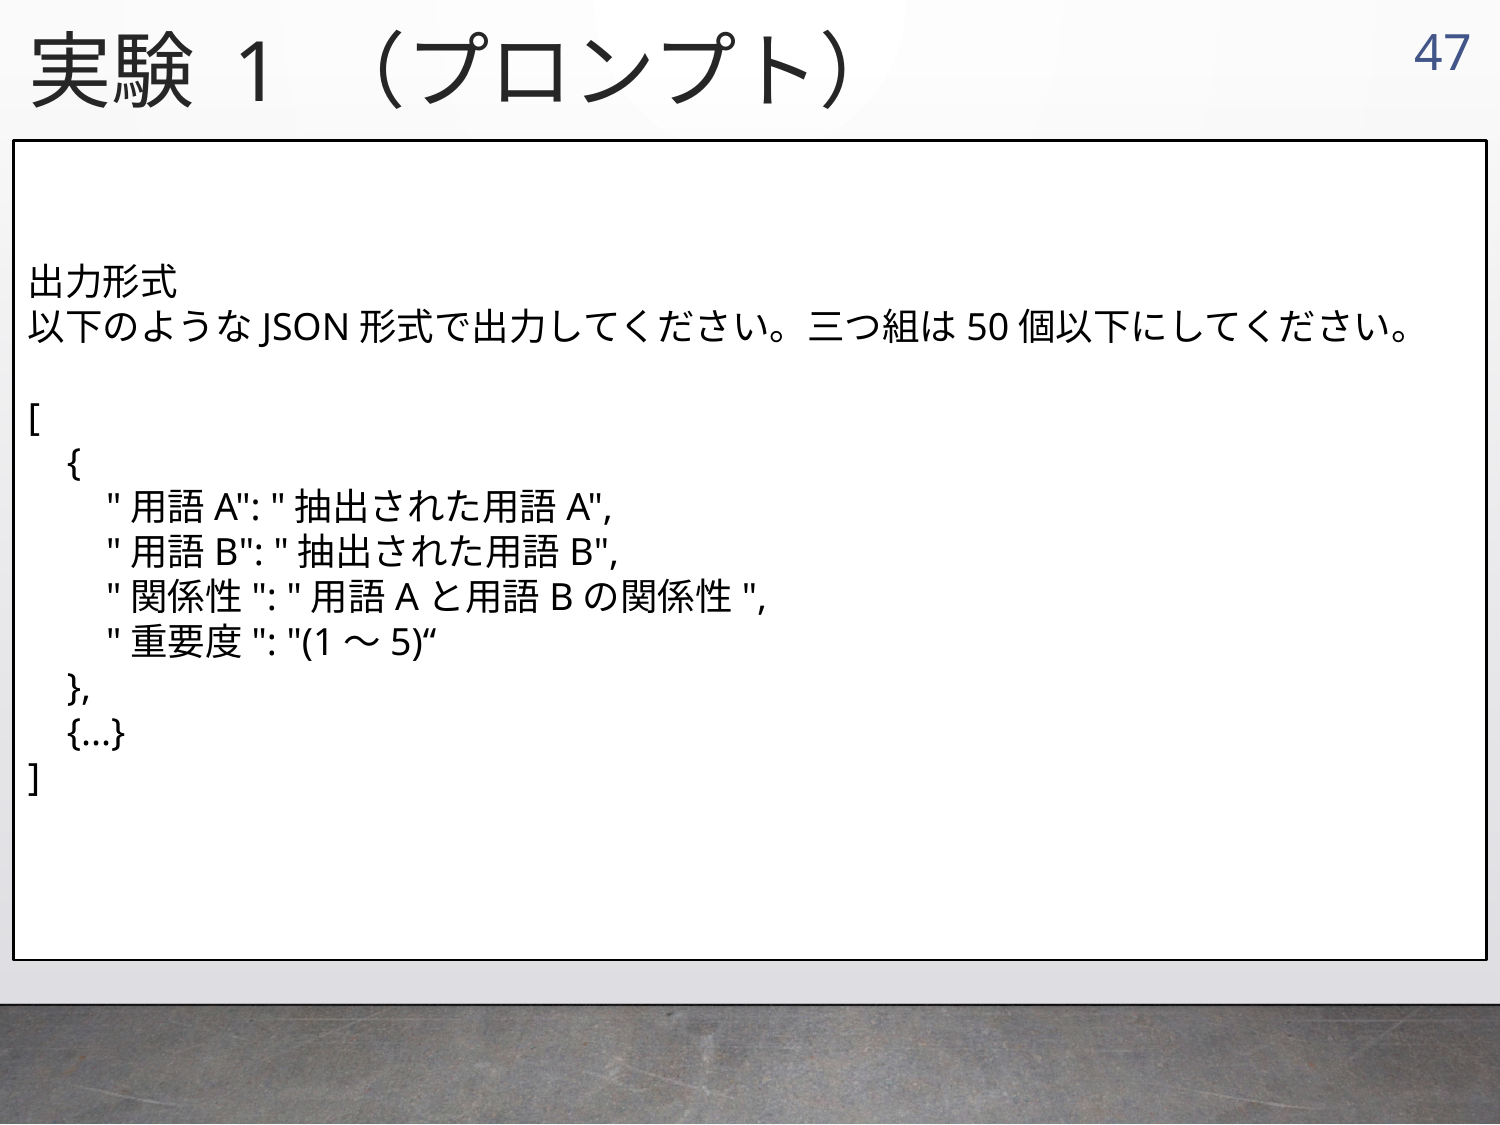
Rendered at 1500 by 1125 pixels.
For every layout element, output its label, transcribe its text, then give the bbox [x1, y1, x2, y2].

picture [0, 1004, 1500, 1124]
text_box 実験 1 （プロンプト） [13, 10, 936, 141]
slide_number 46 [1378, 12, 1487, 76]
text_box 出力形式 以下のようなJSON形式で出力してください。三つ組は50個以下にしてください。 [ { "用語A": "抽出された用語A", "用語B": "抽出された用語B", "関係性": "用語Aと用語Bの関係性", "重要度": "(1～5)“ }, {...} ] [12, 139, 1488, 961]
